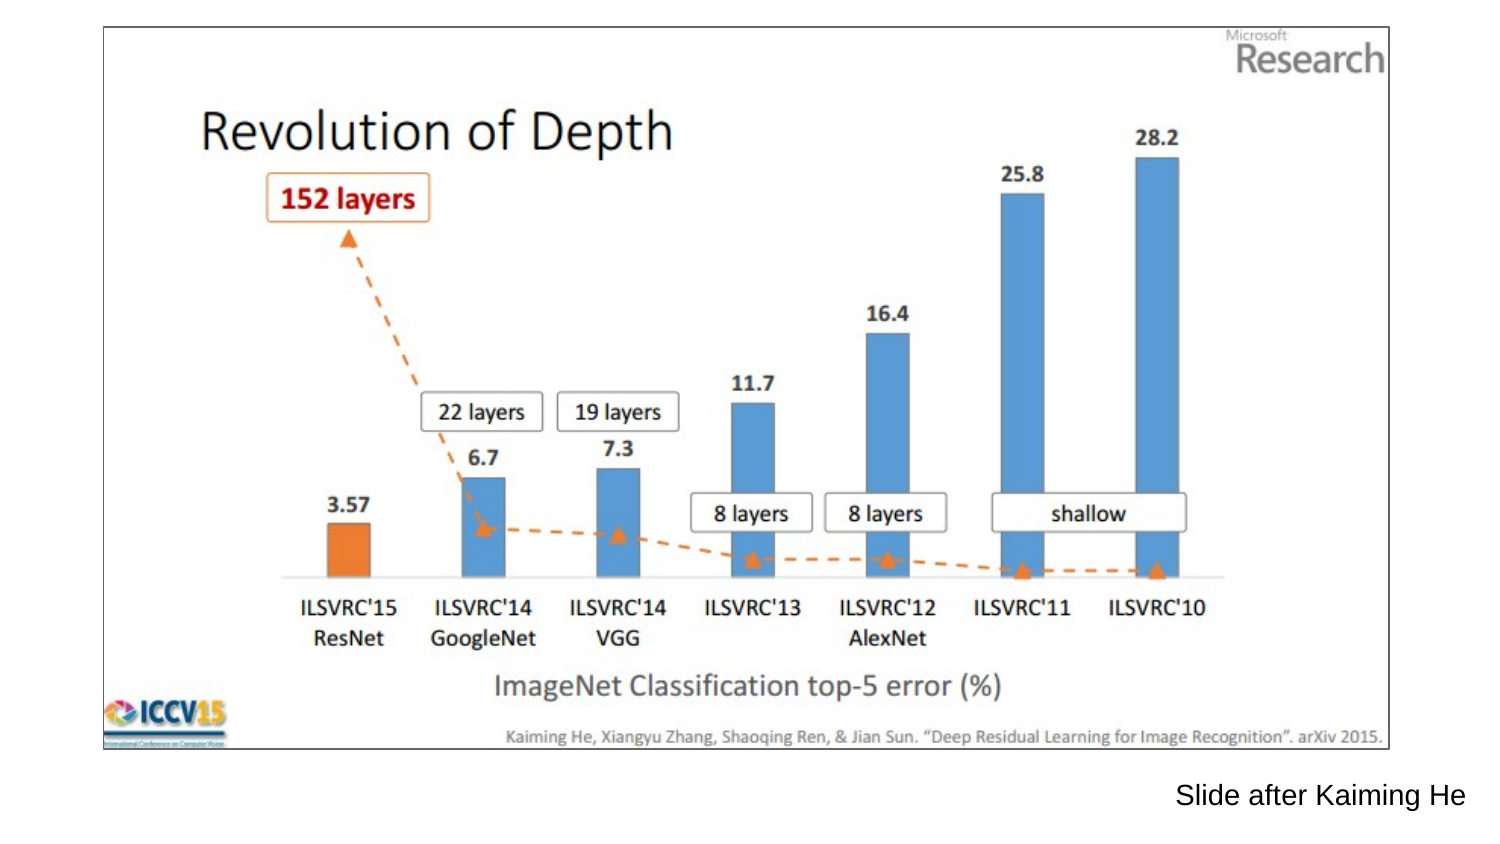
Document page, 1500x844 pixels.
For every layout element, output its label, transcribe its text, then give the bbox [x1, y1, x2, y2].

picture [104, 27, 1389, 749]
text_box Slide after Kaiming He [1126, 761, 1482, 827]
